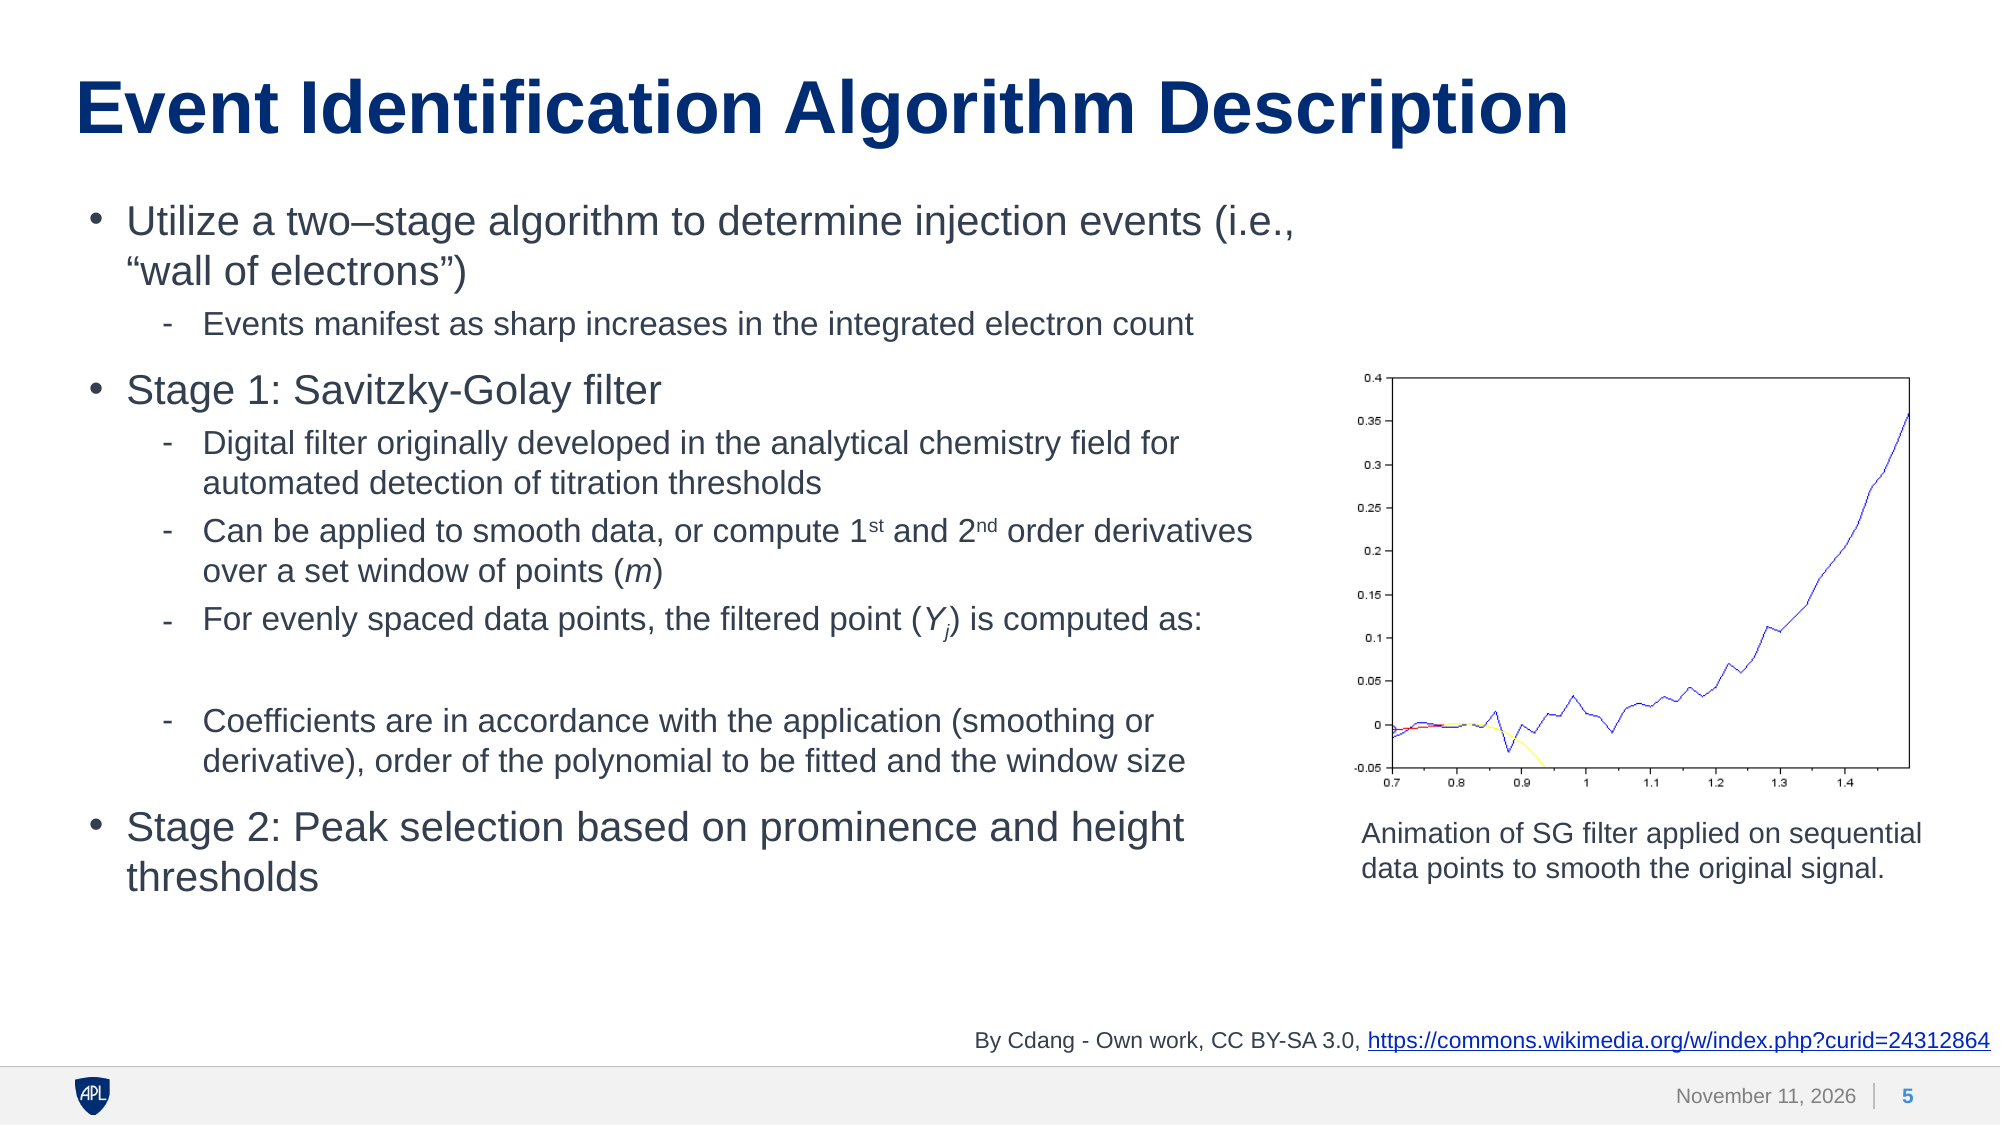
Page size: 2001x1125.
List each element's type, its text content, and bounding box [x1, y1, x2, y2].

footer [121, 1066, 647, 1125]
title Event Identification Algorithm Description [75, 68, 1925, 194]
picture [1306, 313, 1996, 833]
slide_number 5 [1876, 1066, 1940, 1125]
text_box By Cdang - Own work, CC BY-SA 3.0, https://commons.wikimedia.org/w/index.php?curid=24312864 [959, 1018, 2000, 1061]
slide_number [1646, 1066, 1872, 1125]
text_box Animation of SG filter applied on sequential data points to smooth the original signal. [1346, 833, 1956, 892]
